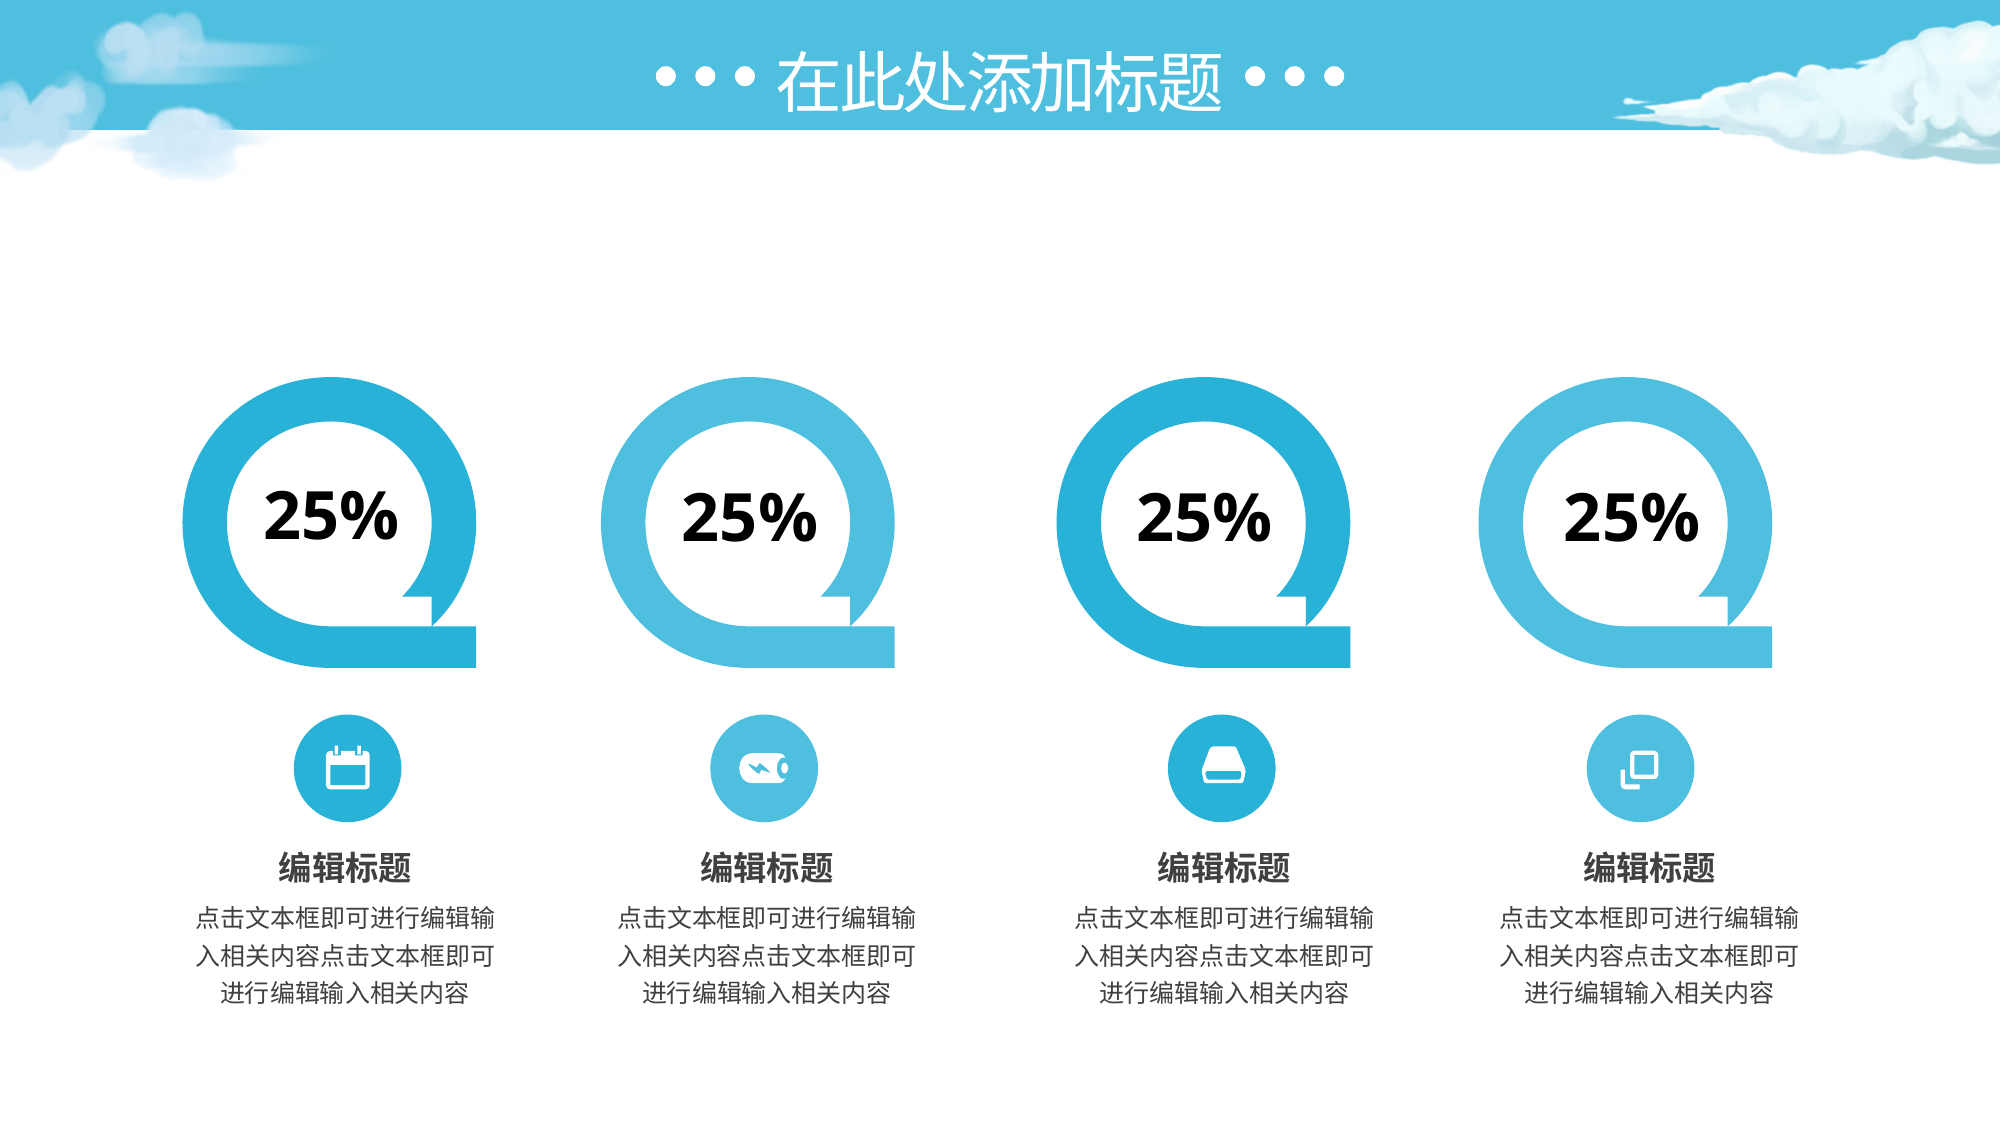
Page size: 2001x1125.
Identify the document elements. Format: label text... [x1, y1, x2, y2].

text_box [390, 0, 2000, 131]
text_box 编辑标题 [235, 839, 455, 895]
text_box [1102, 479, 1305, 626]
text_box [600, 377, 895, 668]
text_box [1542, 422, 1709, 465]
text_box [1245, 66, 1345, 87]
text_box 25% [1539, 465, 1725, 567]
text_box [781, 762, 789, 774]
picture [1599, 20, 2000, 166]
text_box [739, 753, 786, 784]
text_box 点击文本框即可进行编辑输入相关内容点击文本框即可进行编辑输入相关内容 [600, 887, 934, 1015]
text_box 25% [657, 464, 843, 566]
text_box [1120, 422, 1287, 465]
text_box [1201, 746, 1246, 784]
text_box 编辑标题 [1114, 839, 1335, 895]
text_box 点击文本框即可进行编辑输入相关内容点击文本框即可进行编辑输入相关内容 [1058, 887, 1391, 1015]
text_box [1620, 769, 1640, 790]
text_box [1478, 377, 1773, 668]
text_box [293, 714, 402, 823]
text_box 在此处添加标题 [705, 33, 1295, 128]
text_box 编辑标题 [1539, 839, 1760, 895]
text_box [182, 377, 477, 668]
text_box 25% [1112, 465, 1298, 567]
text_box [646, 478, 850, 626]
text_box [1523, 470, 1727, 626]
text_box [1056, 377, 1351, 668]
picture [0, 0, 390, 187]
text_box [665, 422, 831, 464]
text_box [1586, 714, 1695, 823]
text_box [655, 66, 755, 87]
text_box [1630, 750, 1659, 779]
text_box 编辑标题 [657, 839, 877, 895]
text_box [1167, 714, 1276, 823]
text_box 点击文本框即可进行编辑输入相关内容点击文本框即可进行编辑输入相关内容 [1483, 887, 1816, 1015]
text_box [710, 714, 819, 823]
text_box 点击文本框即可进行编辑输入相关内容点击文本框即可进行编辑输入相关内容 [179, 887, 512, 1015]
text_box [325, 745, 370, 790]
text_box [227, 477, 431, 626]
text_box 25% [239, 462, 424, 564]
text_box [248, 422, 411, 462]
